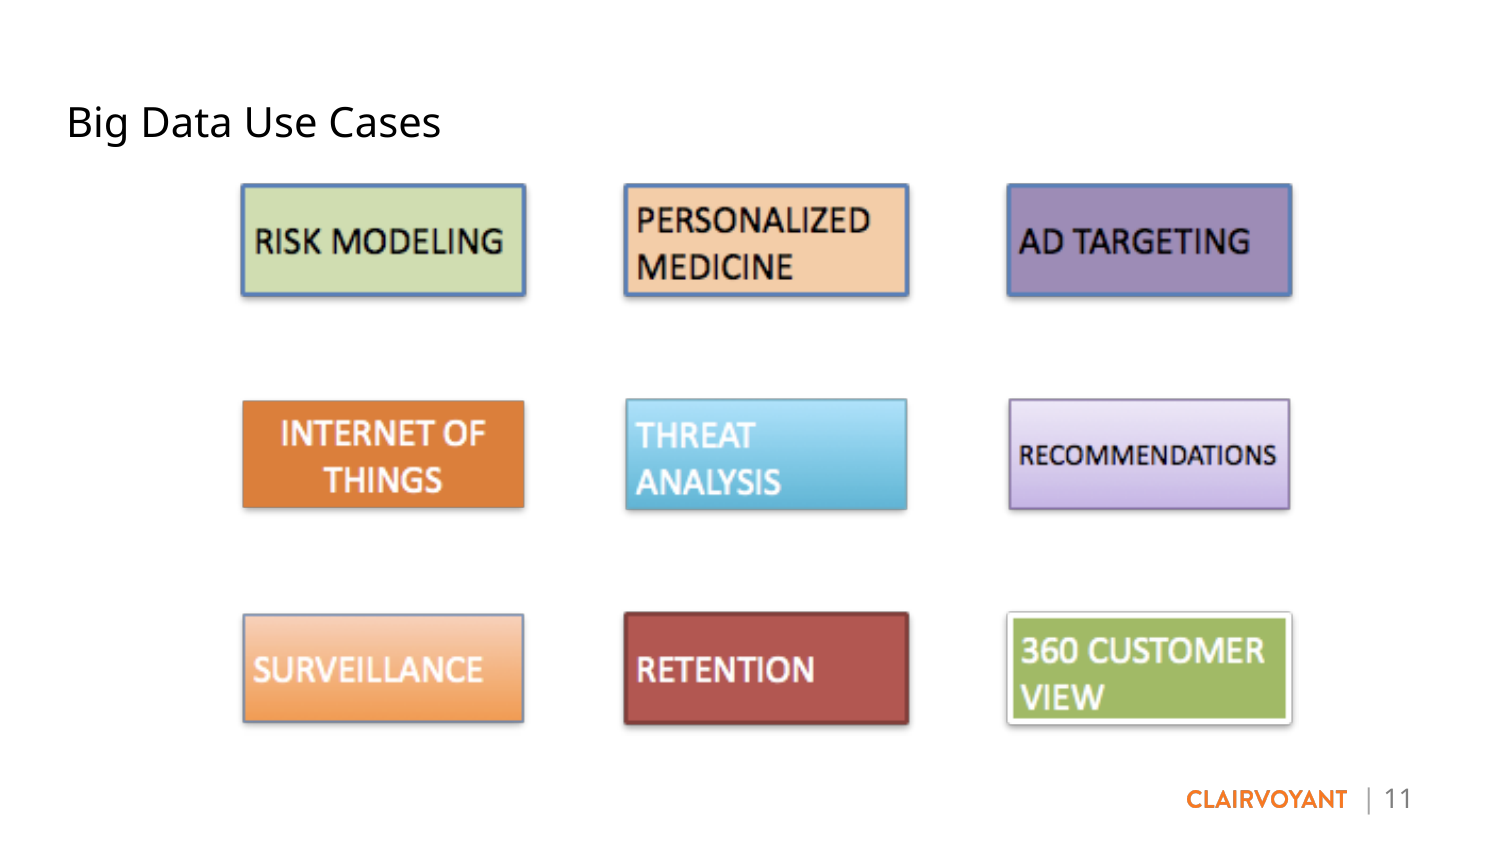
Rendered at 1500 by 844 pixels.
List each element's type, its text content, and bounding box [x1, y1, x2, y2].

picture [235, 182, 1299, 736]
title Big Data Use Cases [51, 72, 1449, 167]
picture [1187, 790, 1347, 808]
